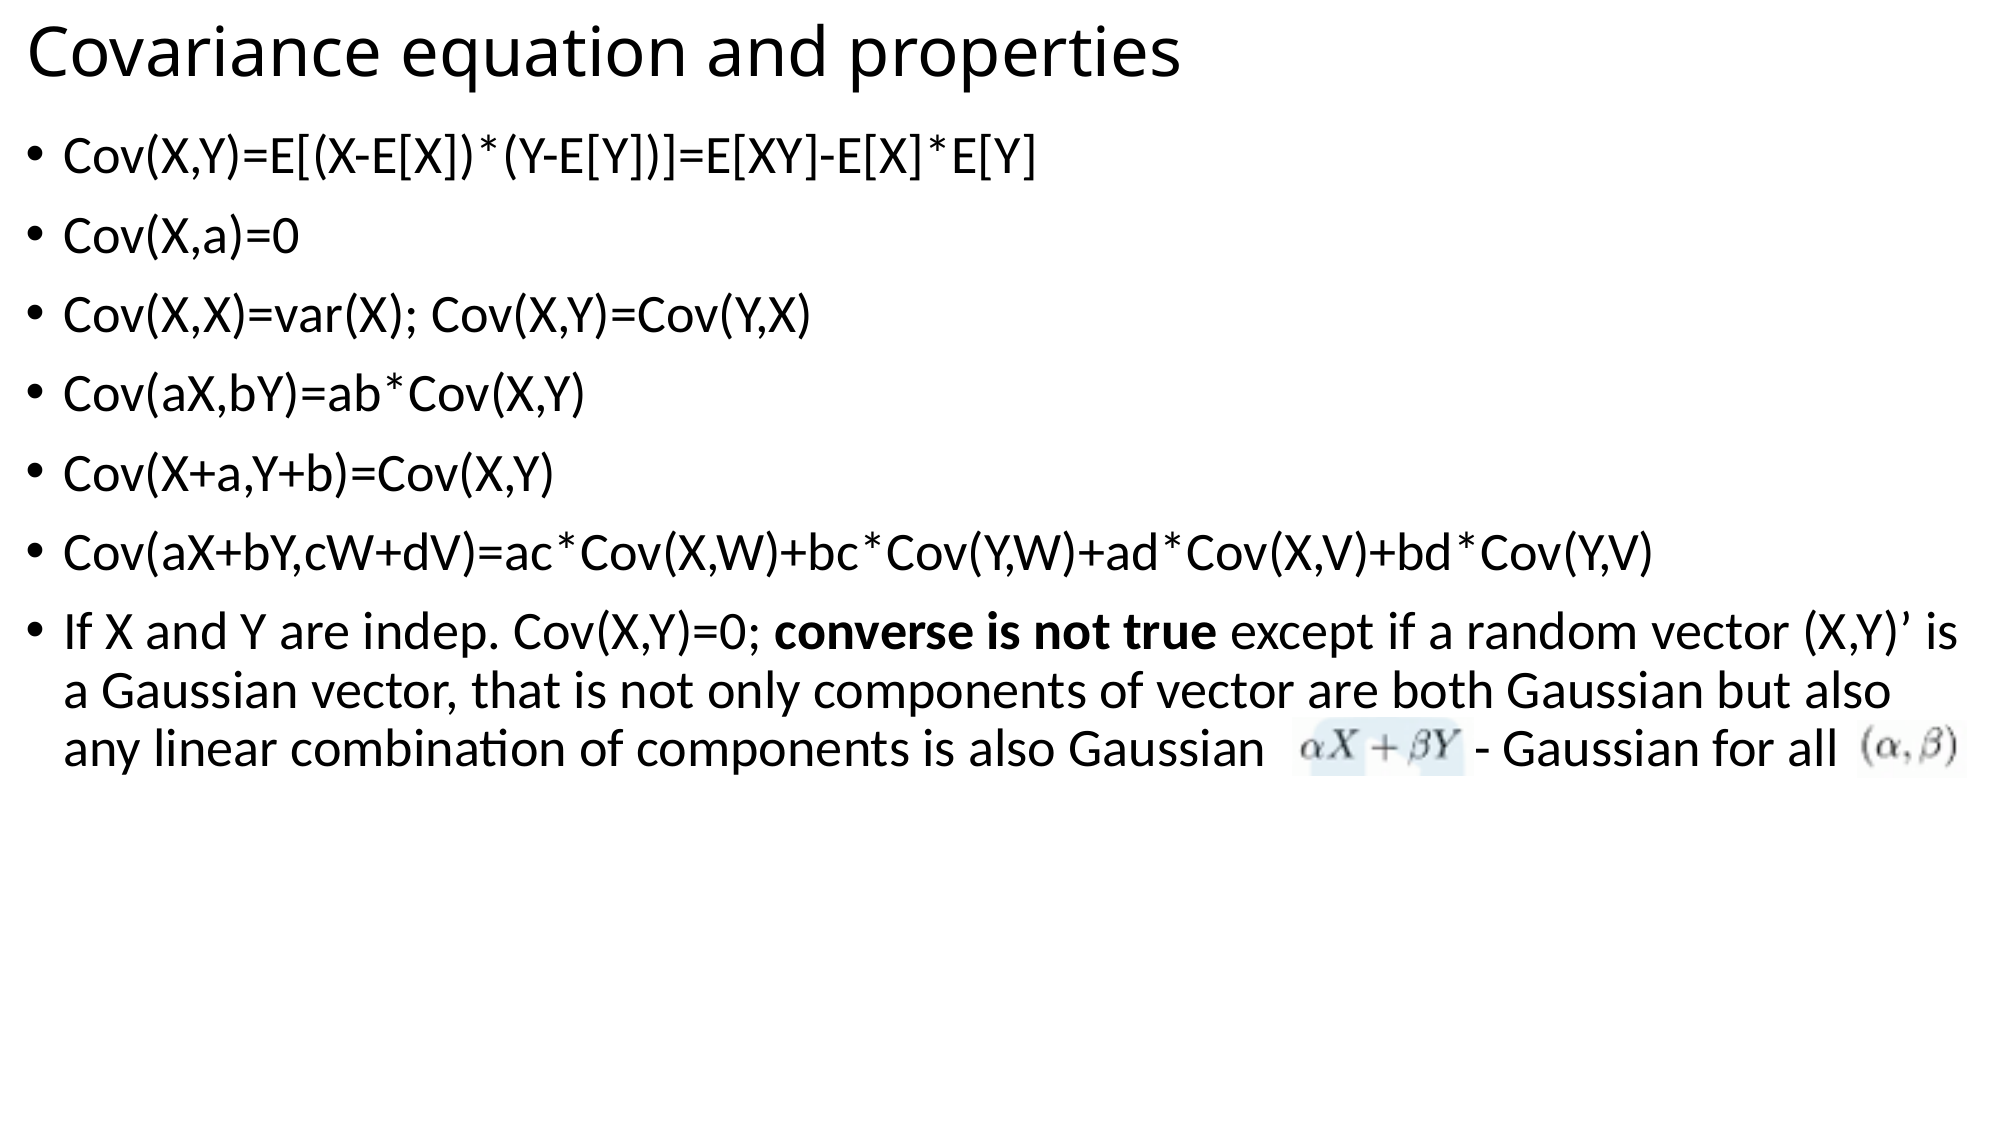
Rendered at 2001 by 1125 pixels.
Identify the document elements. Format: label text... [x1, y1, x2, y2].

picture [1292, 717, 1474, 776]
list Cov(X,Y)=E[(X-E[X])*(Y-E[Y])]=E[XY]-E[X]*E[Y] Cov(X,a)=0 Cov(X,X)=var(X); Cov(X,Y)=Cov(Y,X) Cov(aX,bY)=ab*Cov(X,Y) Cov(X+a,Y+b)=Cov(X,Y) Cov(aX+bY,cW+dV)=ac*Cov(X,W)+bc*Cov(Y,W)+ad*Cov(X,V)+bd*Cov(Y,V) If X and Y are indep. Cov(X,Y)=0; converse is not true except if a random vector (X,Y)’ is a Gaussian vector, that is not only components of vector are both Gaussian but also any linear combination of components is also Gaussian - Gaussian for all [10, 119, 1976, 1101]
picture [1857, 720, 1967, 778]
title Covariance equation and properties [11, 9, 1976, 100]
